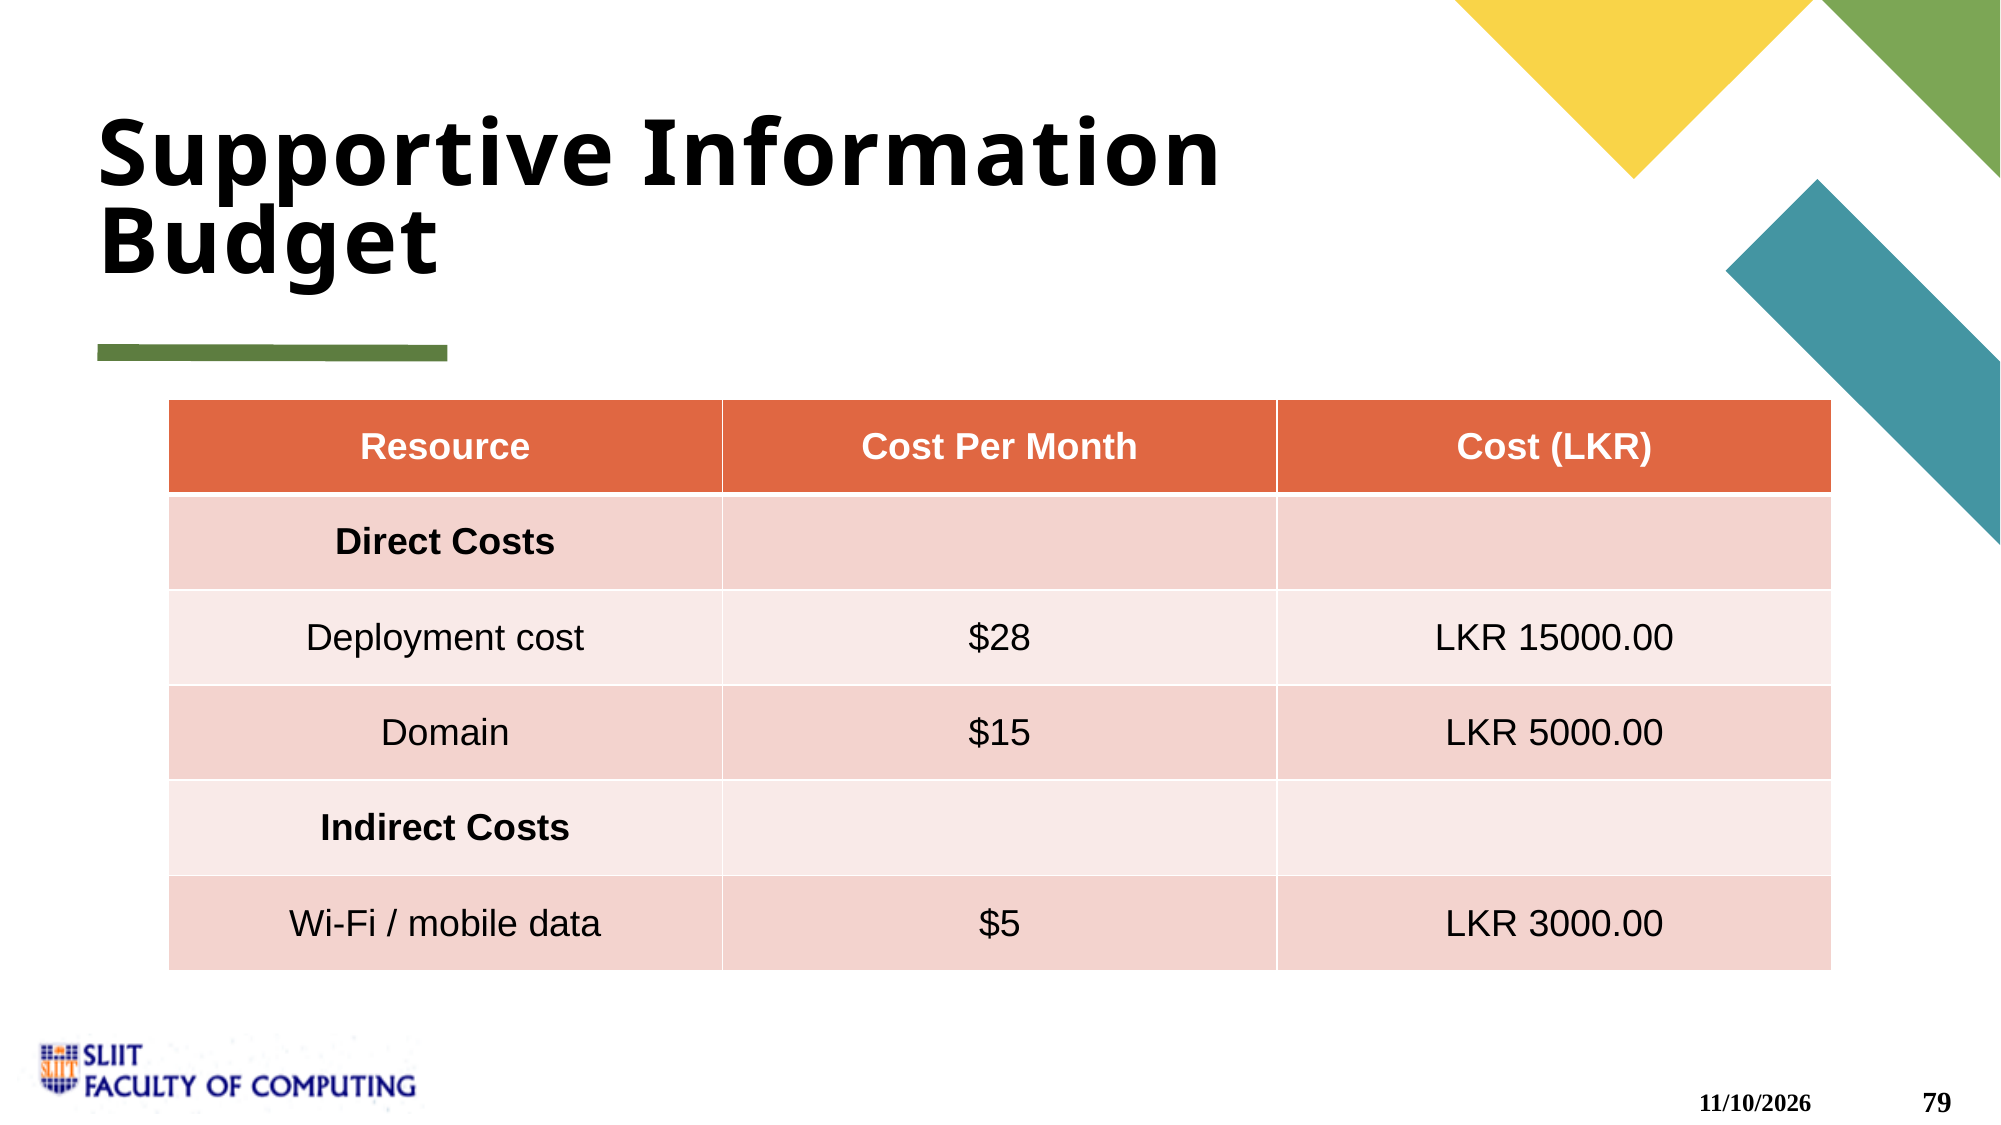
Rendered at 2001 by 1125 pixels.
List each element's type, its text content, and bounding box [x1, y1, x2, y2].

table_cell ​ [723, 781, 1276, 875]
picture [17, 1024, 428, 1114]
table_cell Domain​ [169, 686, 722, 779]
table_cell $15​ [723, 686, 1276, 779]
table_cell LKR 5000.00 [1278, 686, 1831, 779]
table_cell Indirect Costs​ [169, 781, 722, 875]
table_header Cost Per Month​ [723, 400, 1276, 492]
table_header Cost (LKR)​ [1278, 400, 1831, 492]
table_cell ​ [1278, 497, 1831, 589]
table_cell Direct Costs​ [169, 497, 722, 589]
table_header Resource​​ [169, 400, 722, 492]
table_cell Wi-Fi / mobile data​ [169, 876, 722, 970]
table_cell Deployment cost​ [169, 591, 722, 684]
table_cell ​ [723, 497, 1276, 589]
table_cell ​ [1278, 781, 1831, 875]
title Supportive Information Budget [97, 45, 1702, 291]
text_box 79 [1907, 1076, 1994, 1117]
text_box 5/26/2025 [1684, 1079, 1900, 1120]
table_cell $28​ [723, 591, 1276, 684]
table_cell $​5 [723, 876, 1276, 970]
table_cell LKR 15000.00 [1278, 591, 1831, 684]
table_cell LKR 3000.00​ [1278, 876, 1831, 970]
